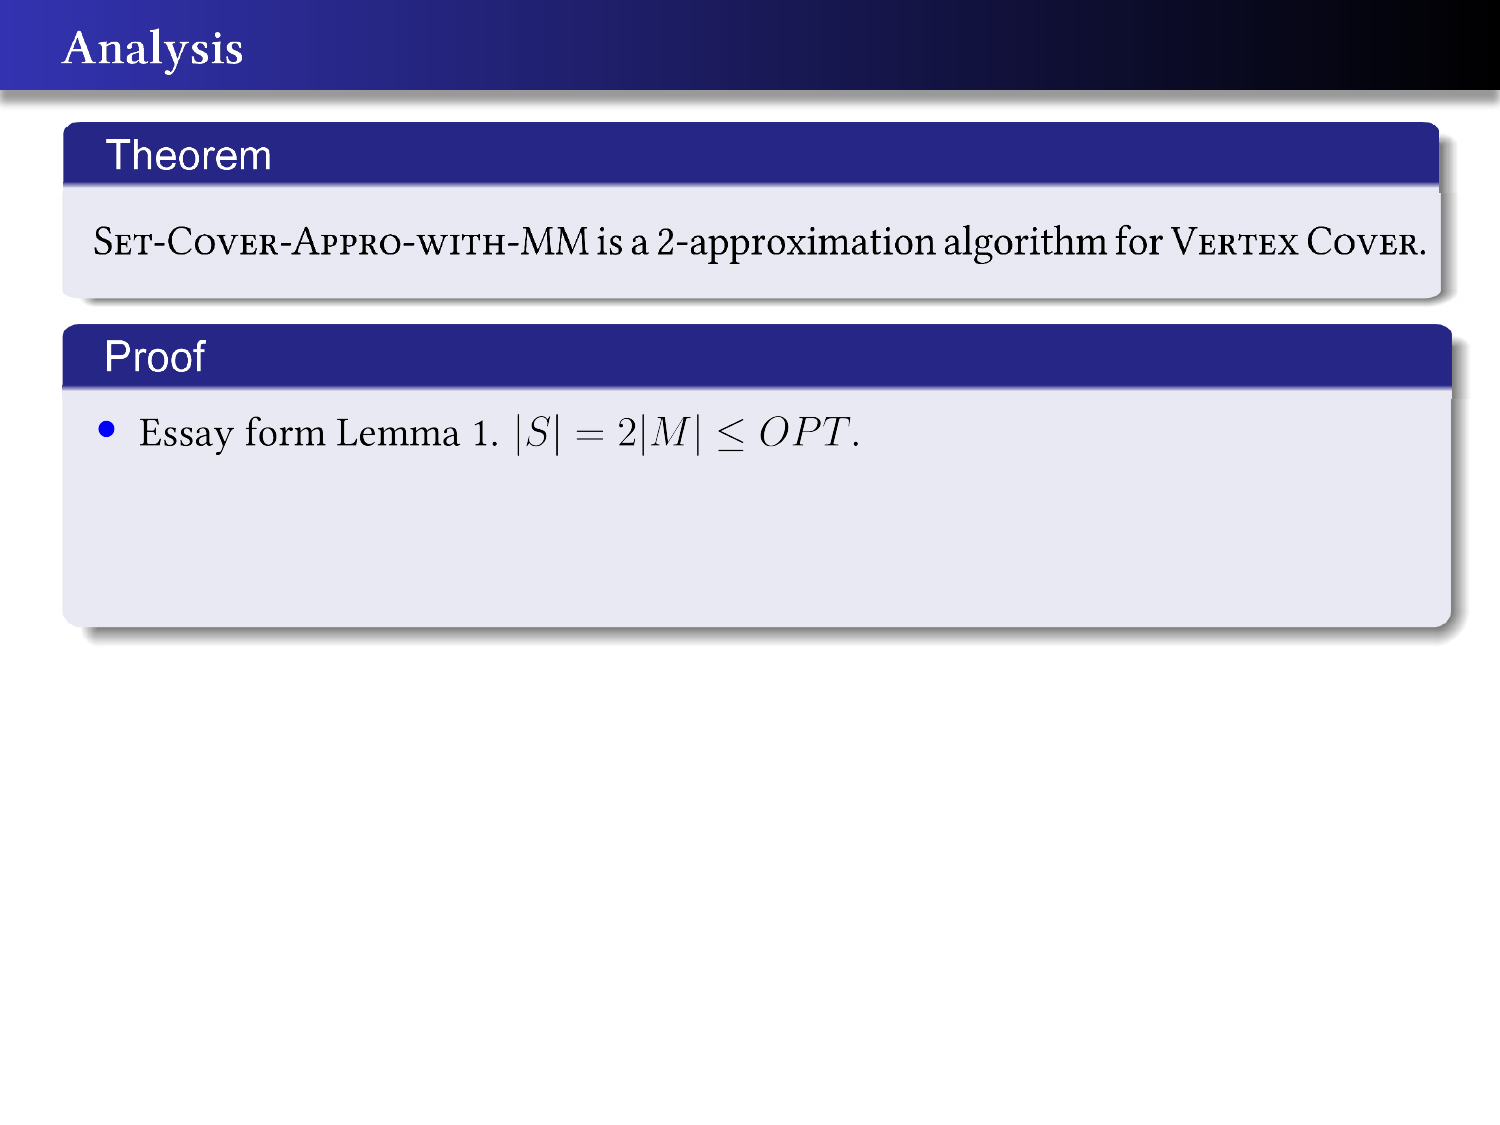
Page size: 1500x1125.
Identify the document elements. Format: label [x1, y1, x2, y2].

picture [107, 340, 207, 372]
picture [94, 224, 1425, 264]
picture [105, 138, 270, 170]
text_box [46, 112, 1489, 314]
text_box [47, 320, 1500, 662]
picture [61, 28, 242, 76]
picture [98, 414, 858, 457]
